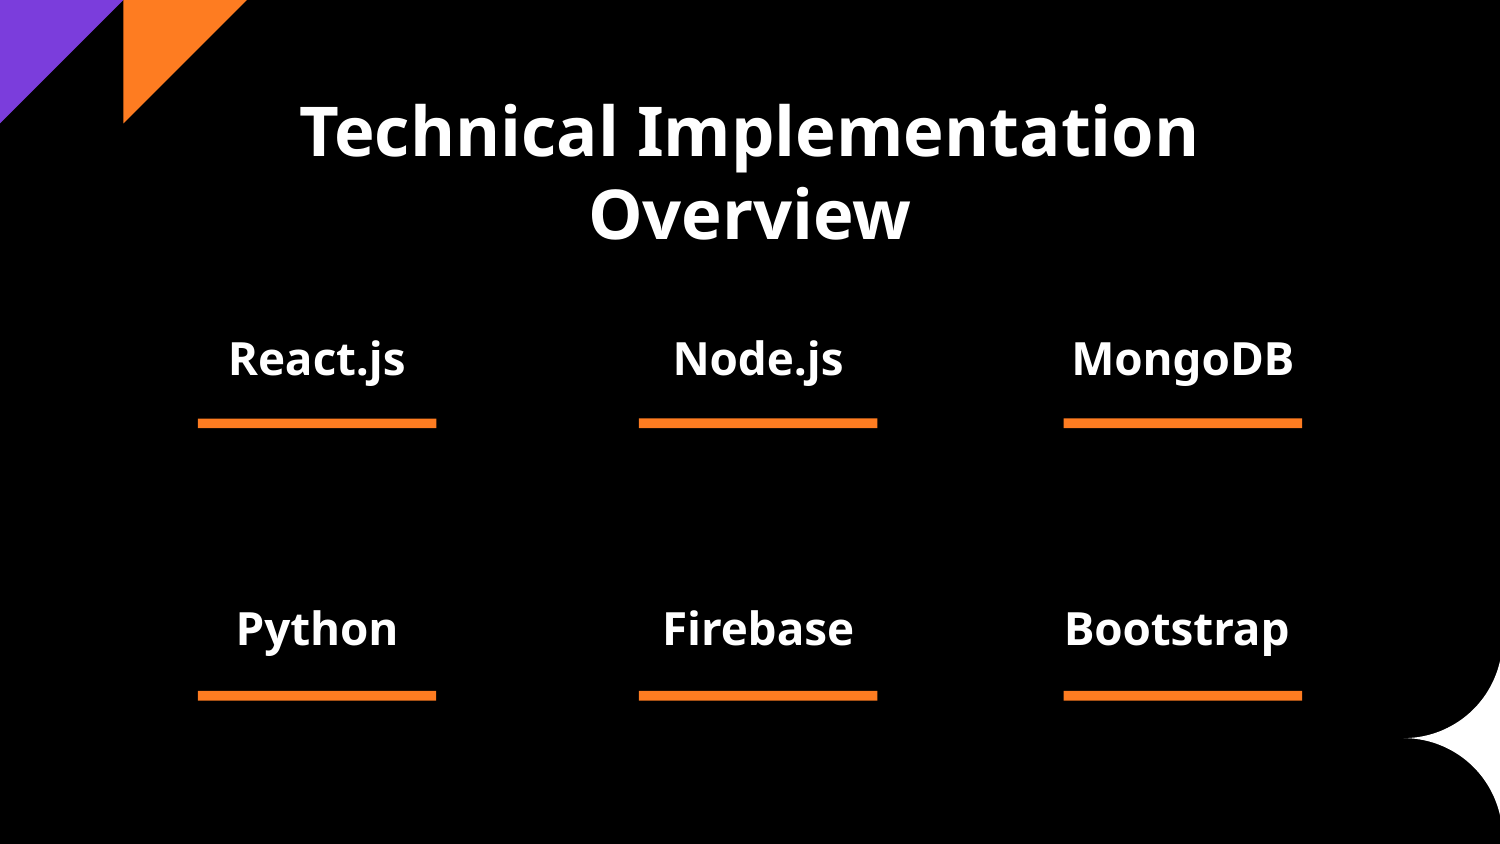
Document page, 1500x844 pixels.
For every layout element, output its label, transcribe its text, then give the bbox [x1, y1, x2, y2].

text_box [638, 418, 878, 429]
text_box [1063, 690, 1303, 701]
subtitle Node.js [558, 315, 958, 400]
title Technical Implementation Overview [118, 72, 1382, 167]
subtitle MongoDB [983, 315, 1383, 400]
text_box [0, 0, 248, 124]
subtitle React.js [117, 315, 517, 400]
text_box [197, 418, 437, 429]
subtitle Bootstrap [977, 586, 1377, 670]
text_box [1063, 418, 1303, 429]
subtitle Python [117, 586, 517, 670]
subtitle Firebase [558, 586, 958, 670]
text_box [1403, 660, 1500, 816]
text_box [638, 690, 878, 701]
text_box [197, 690, 437, 701]
